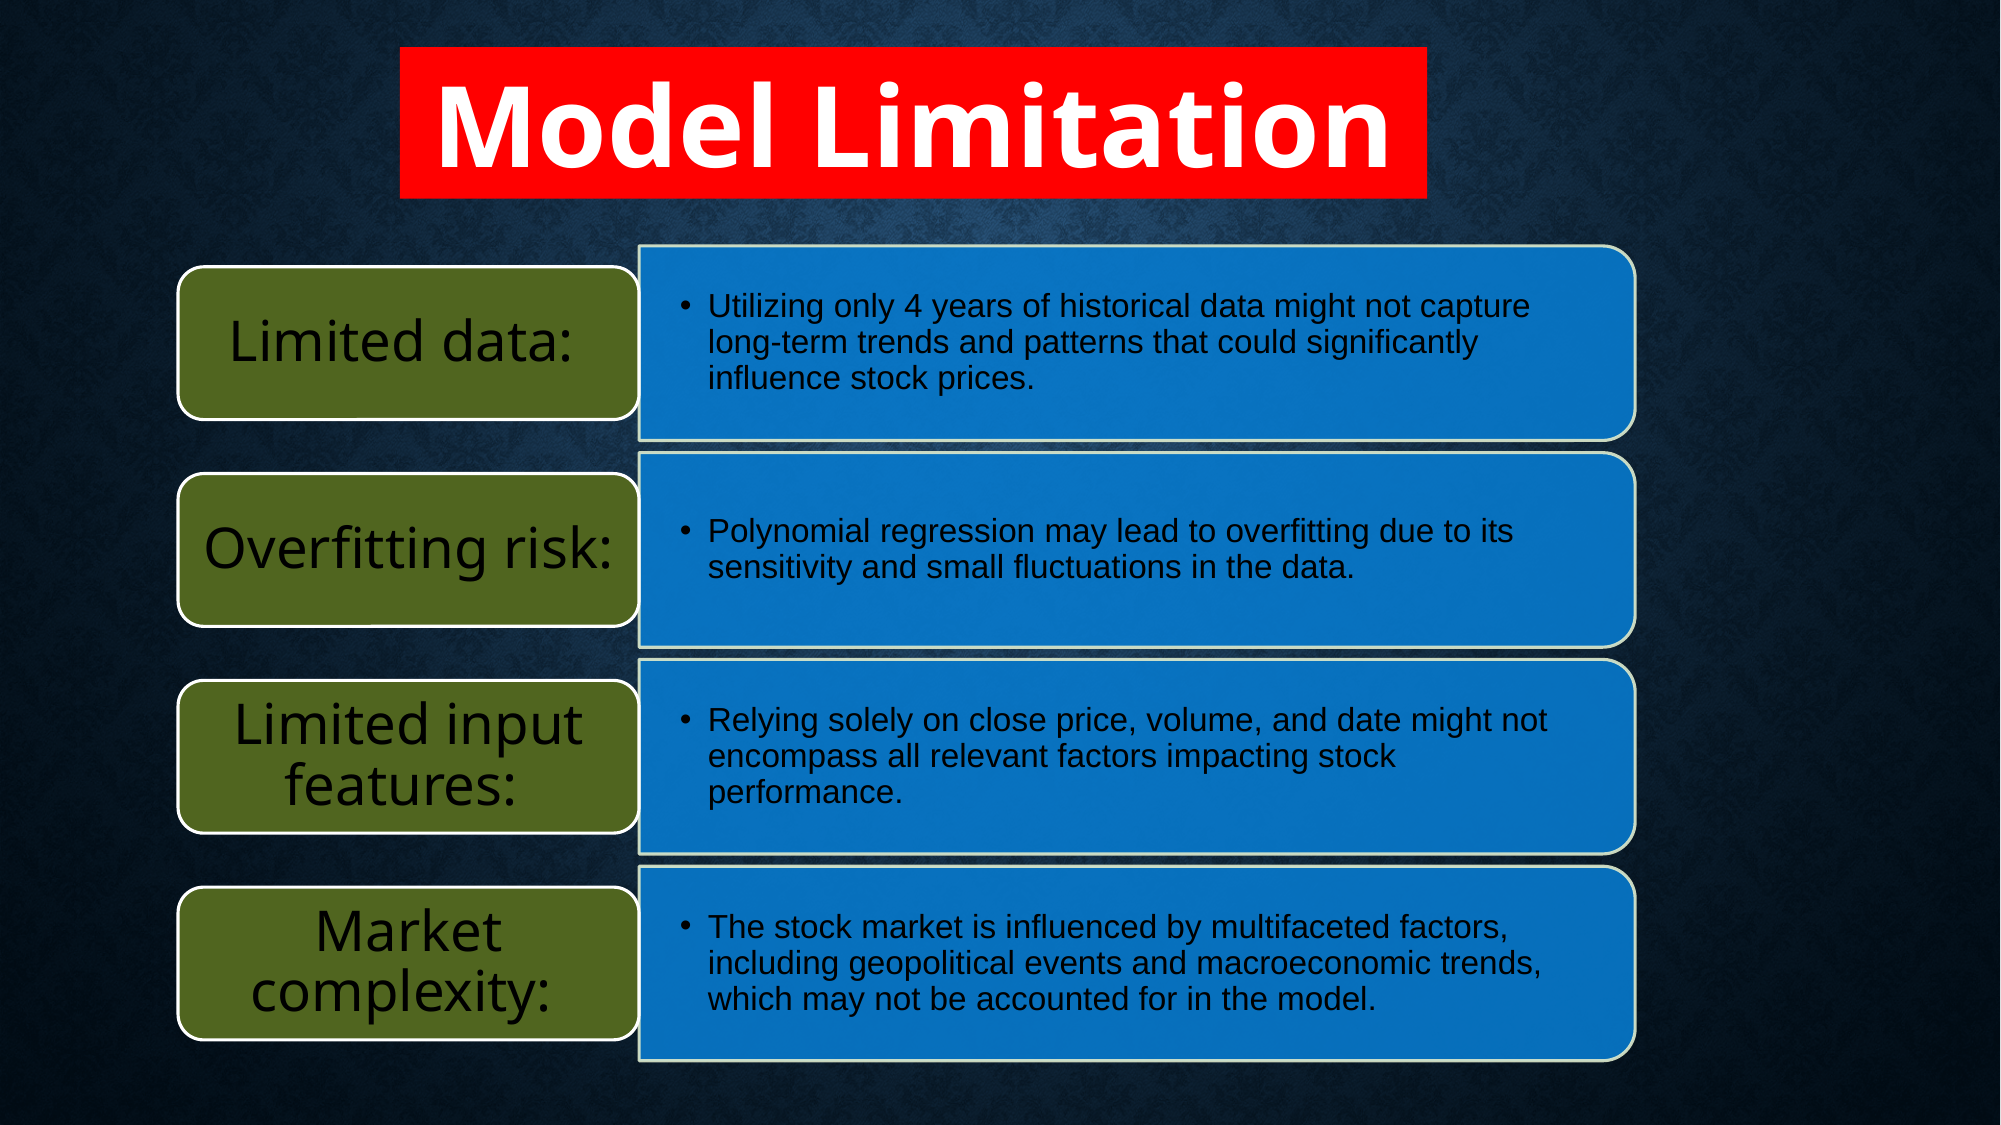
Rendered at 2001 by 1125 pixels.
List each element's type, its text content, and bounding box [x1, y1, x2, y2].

picture [0, 0, 2001, 1125]
text_box Model Limitation [399, 47, 1428, 199]
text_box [177, 245, 1636, 1062]
